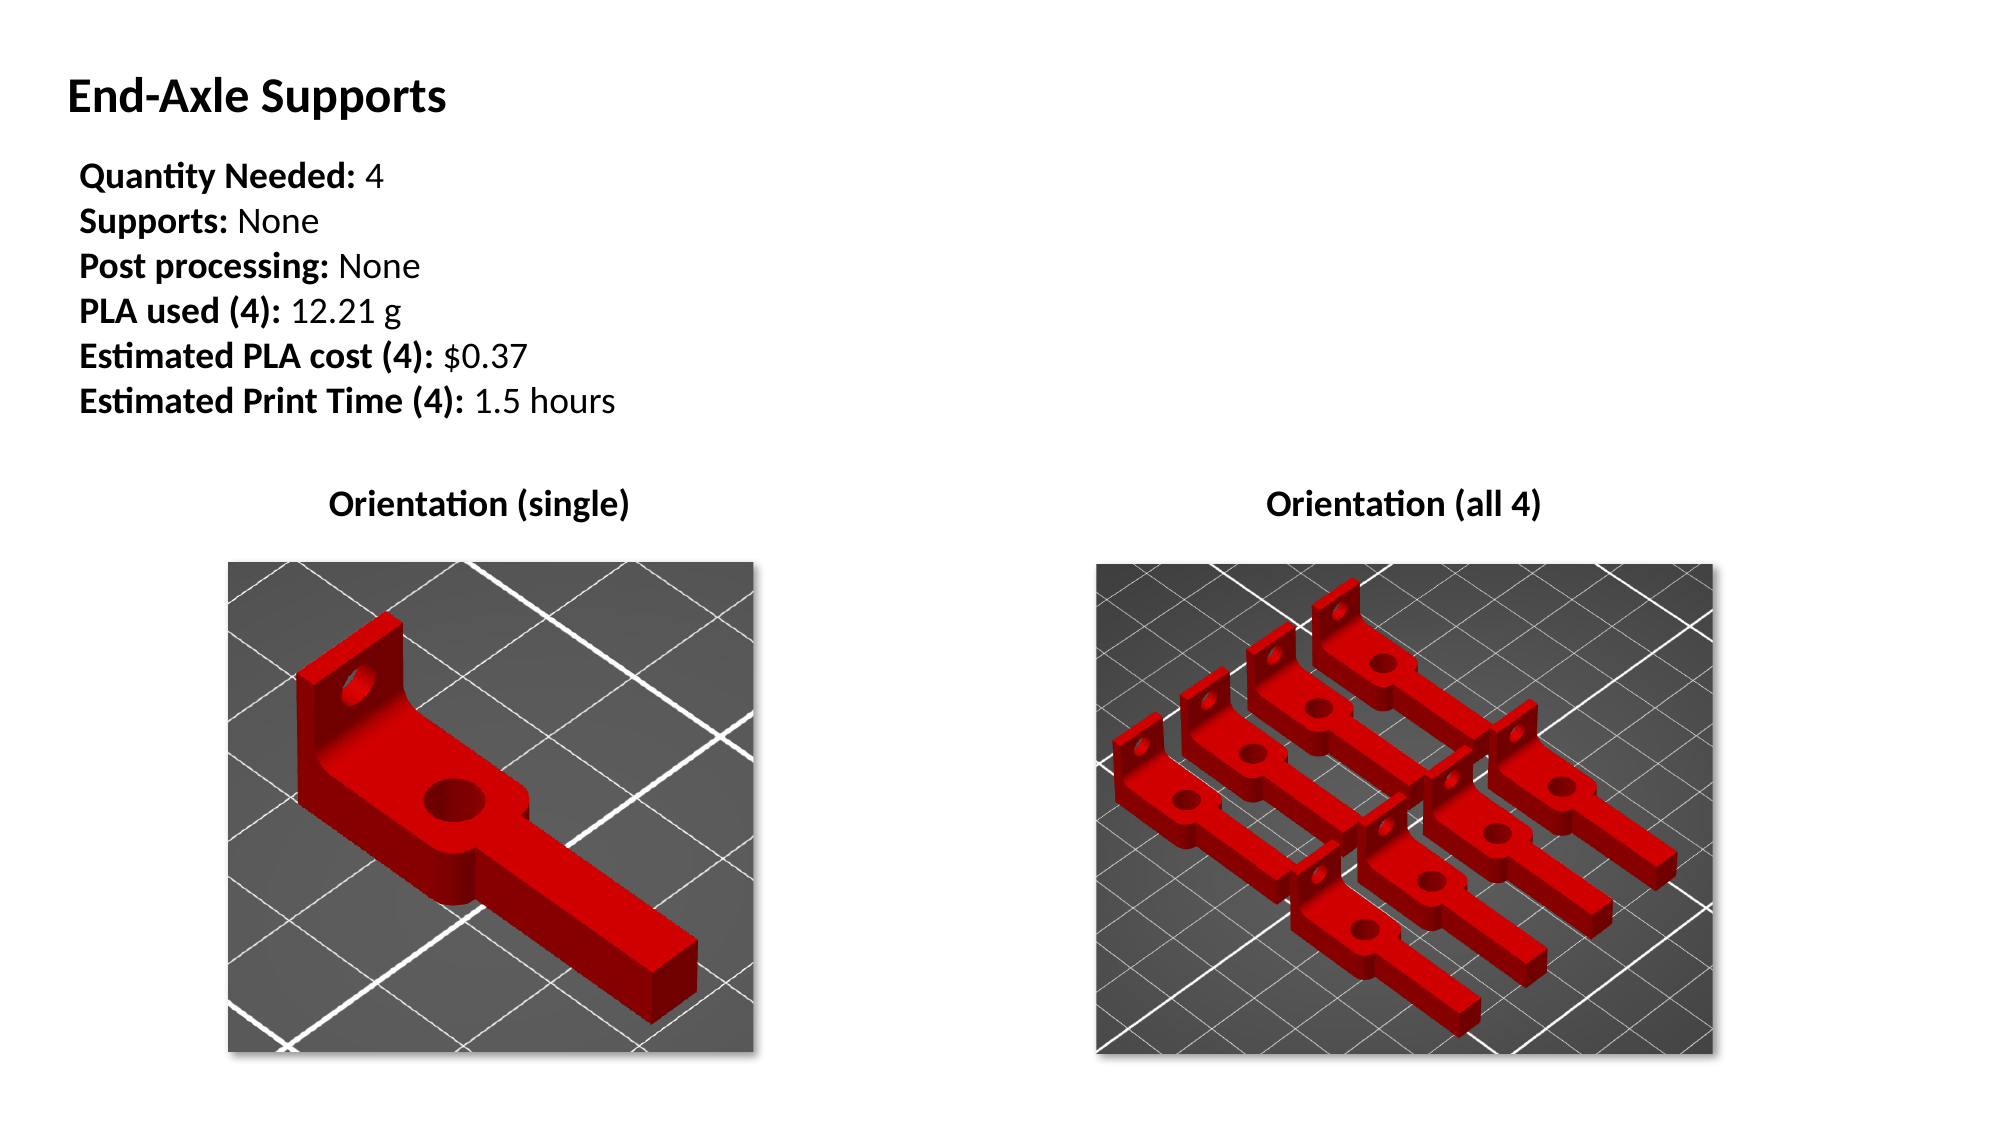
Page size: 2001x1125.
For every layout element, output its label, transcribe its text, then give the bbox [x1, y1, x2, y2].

text_box End-Axle Supports [52, 55, 567, 131]
picture [1096, 564, 1713, 1054]
text_box Orientation (all 4) [1249, 472, 1560, 532]
picture [228, 562, 754, 1052]
text_box Orientation (single) [309, 472, 650, 532]
text_box Quantity Needed: 4 Supports: None Post processing: None PLA used (4): 12.21 g Estimated PLA cost (4): $0.37 Estimated Print Time (4): 1.5 hours [64, 143, 1852, 429]
